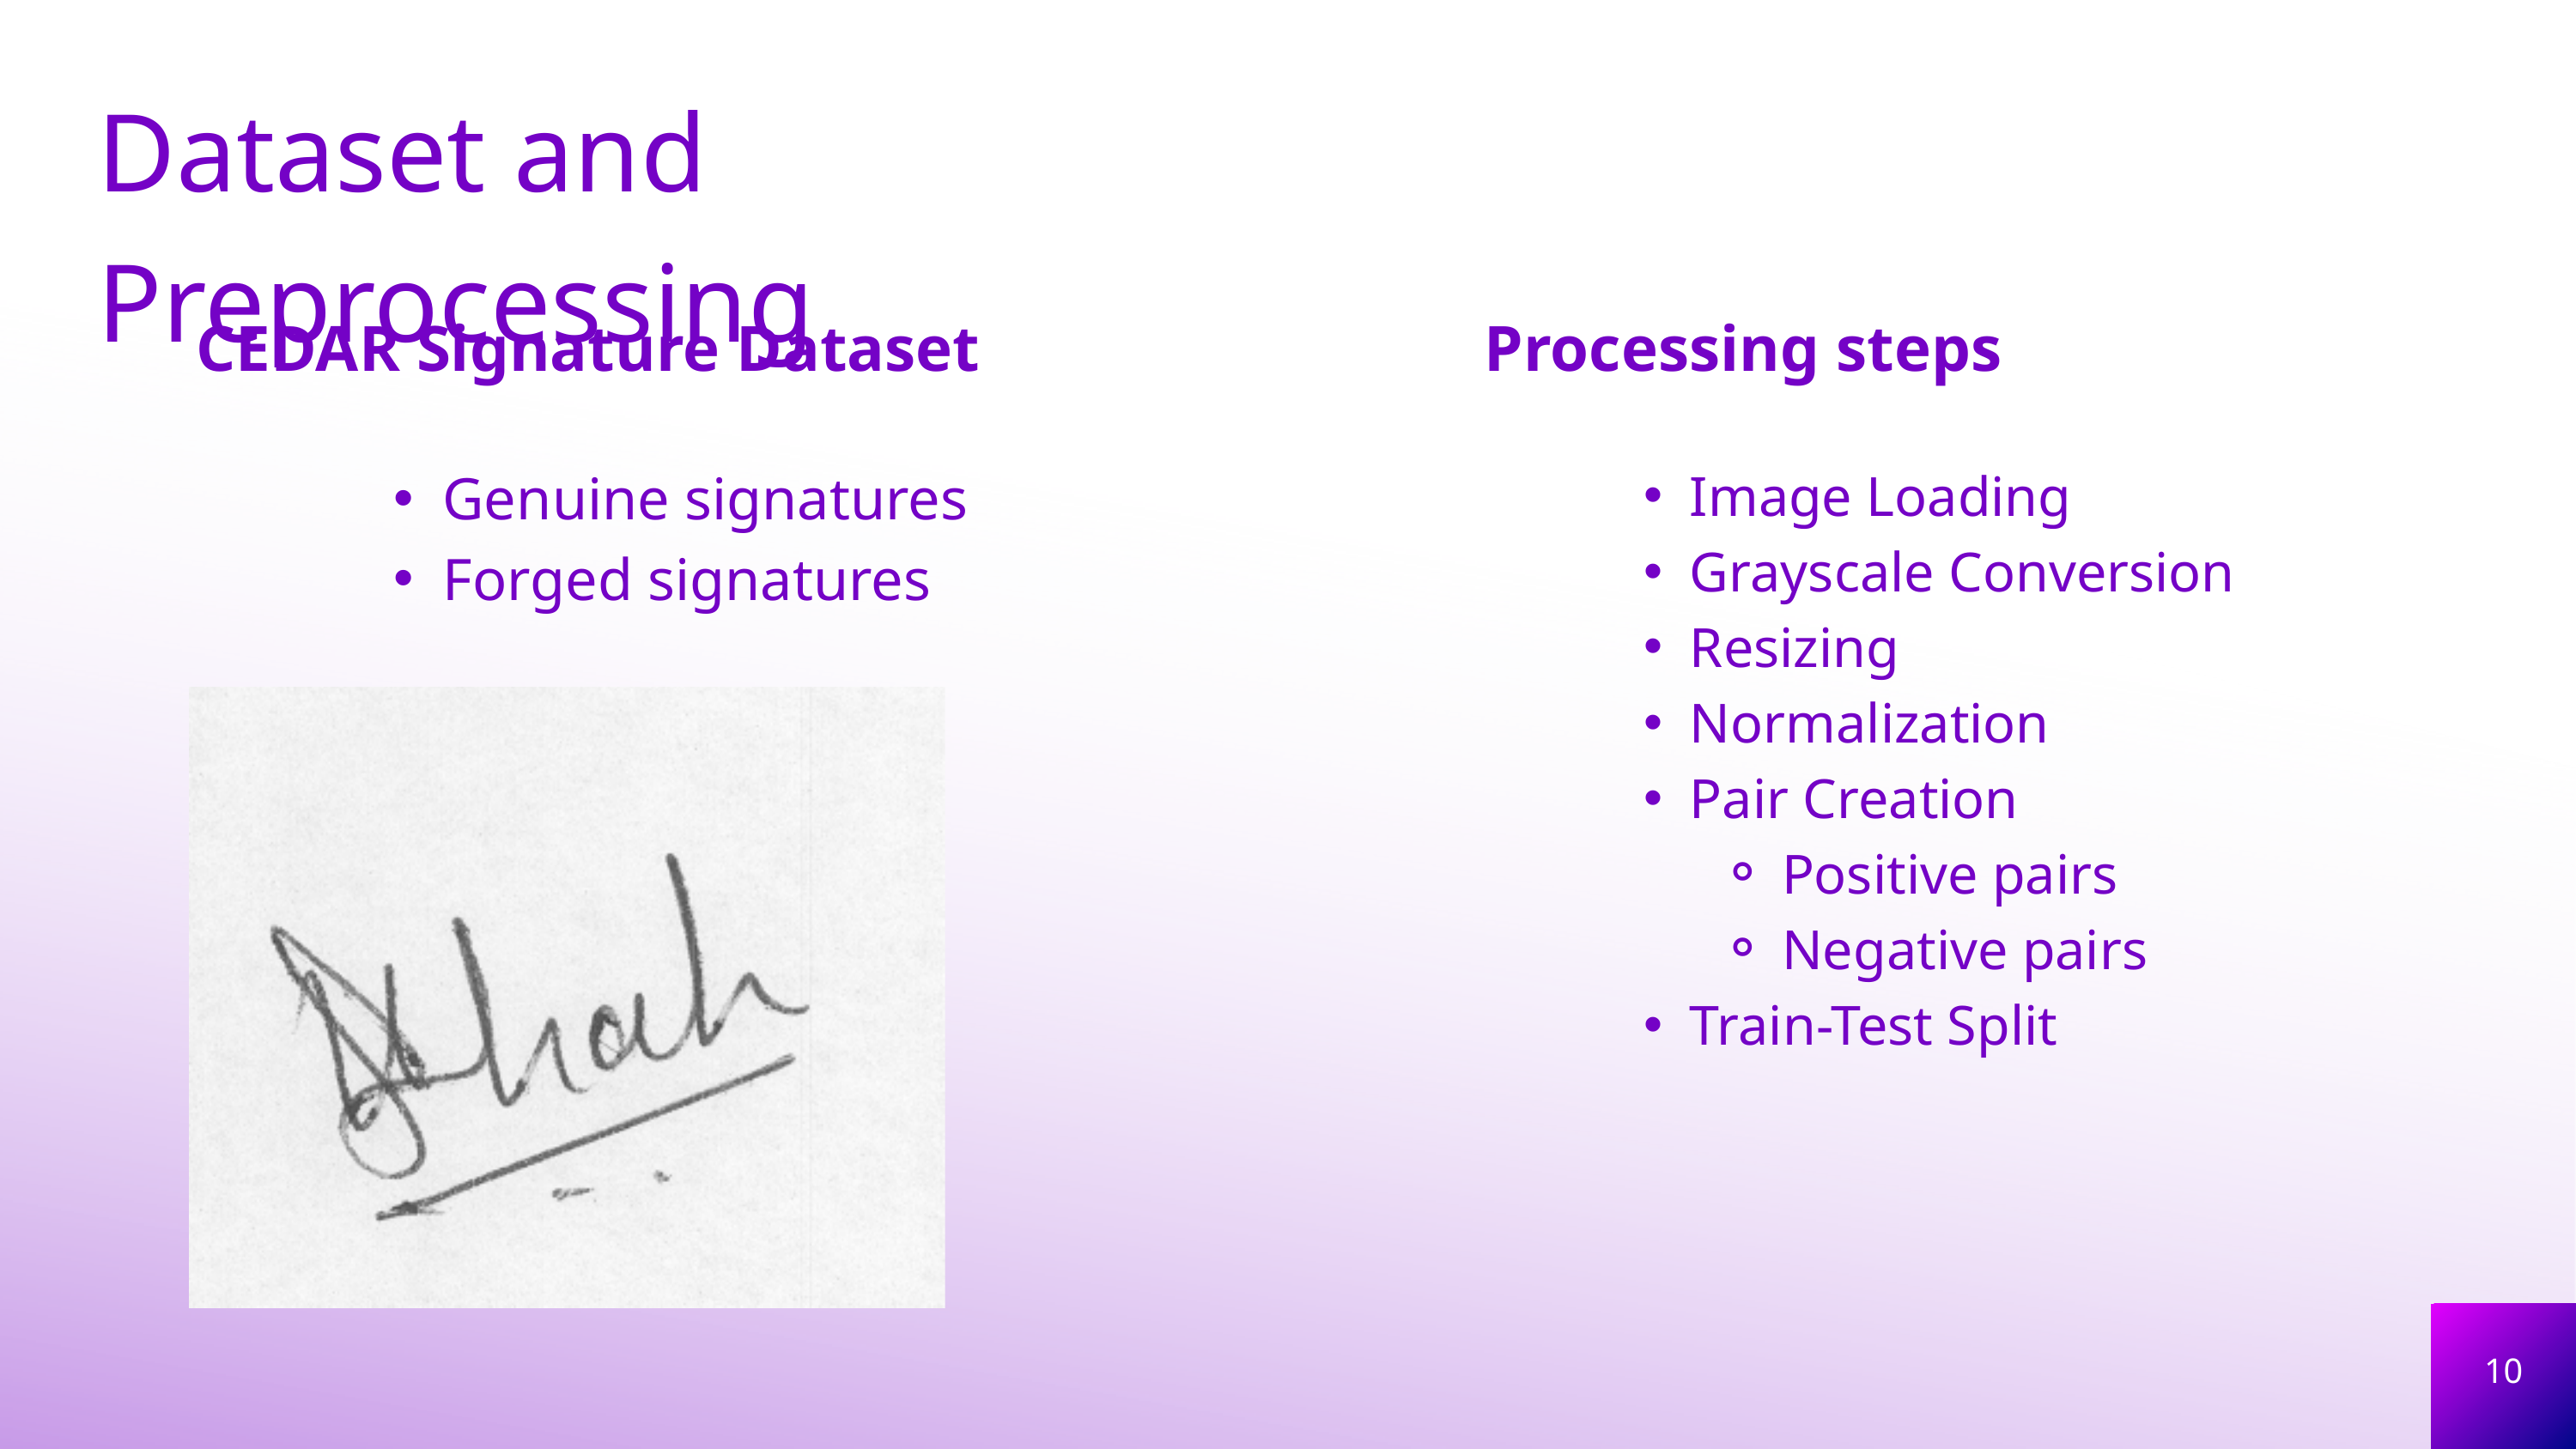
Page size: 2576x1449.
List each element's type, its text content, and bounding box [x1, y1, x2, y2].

text_box [189, 687, 945, 1308]
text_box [2430, 1303, 2576, 1449]
text_box Dataset and Preprocessing [97, 63, 1353, 364]
text_box Genuine signatures Forged signatures [345, 451, 1598, 612]
text_box [0, 98, 2576, 1449]
text_box CEDAR Signature Dataset [97, 364, 1079, 384]
text_box Image Loading Grayscale Conversion Resizing Normalization Pair Creation Positive pairs Negative pairs Train-Test Split [1598, 451, 2576, 1057]
text_box Processing steps [1201, 295, 2301, 384]
